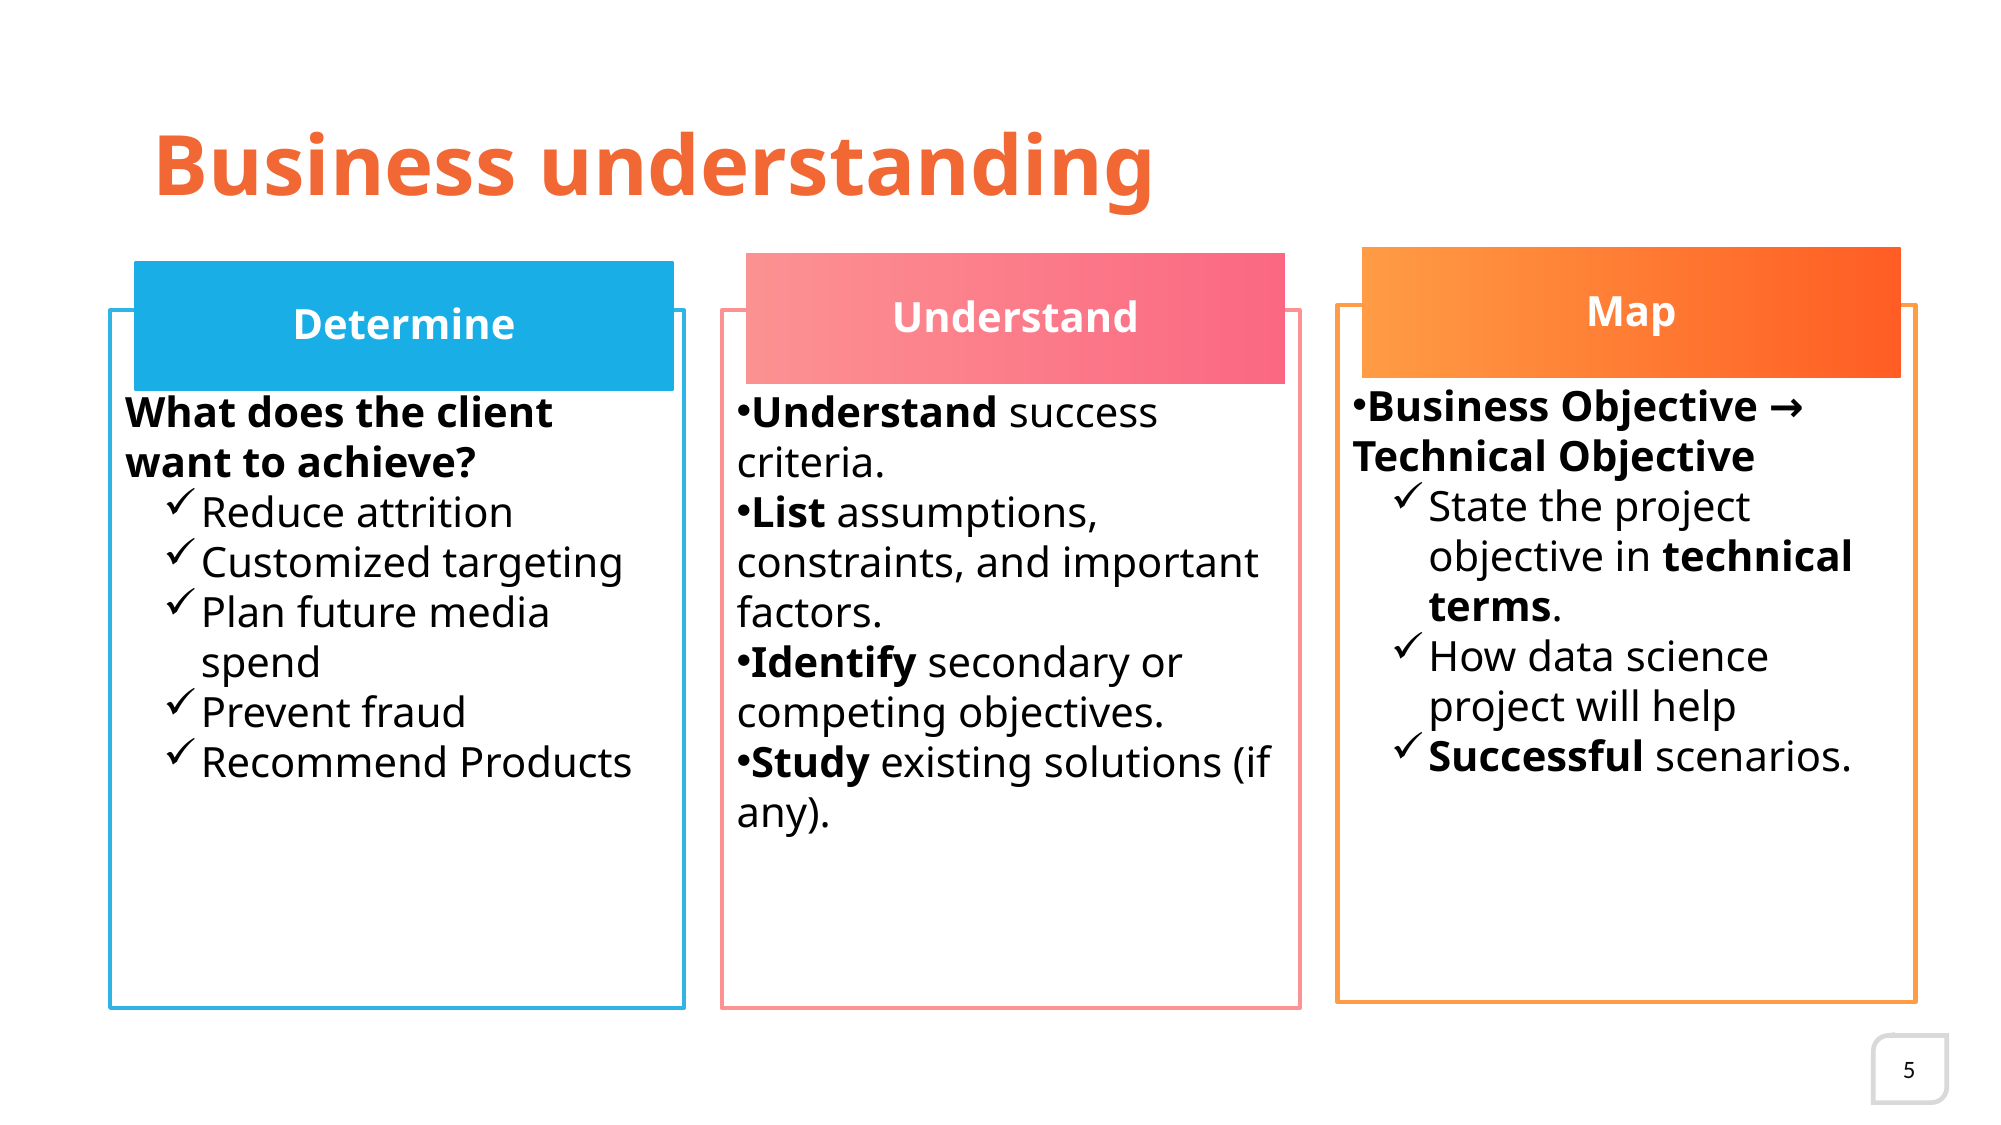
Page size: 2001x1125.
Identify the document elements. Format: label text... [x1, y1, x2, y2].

slide_number 5 [1871, 1035, 1947, 1103]
list Understand [746, 253, 1285, 384]
list Business Objective → Technical Objective State the project objective in technical terms. How data science project will help Successful scenarios. [1335, 303, 1918, 1004]
list What does the client want to achieve? Reduce attrition Customized targeting Plan future media spend Prevent fraud Recommend Products [108, 308, 686, 1010]
list Determine [134, 261, 674, 391]
title Business understanding [137, 59, 1863, 278]
list Map [1362, 247, 1901, 378]
list Understand success criteria. List assumptions, constraints, and important factors. Identify secondary or competing objectives. Study existing solutions (if any). [720, 308, 1302, 1010]
